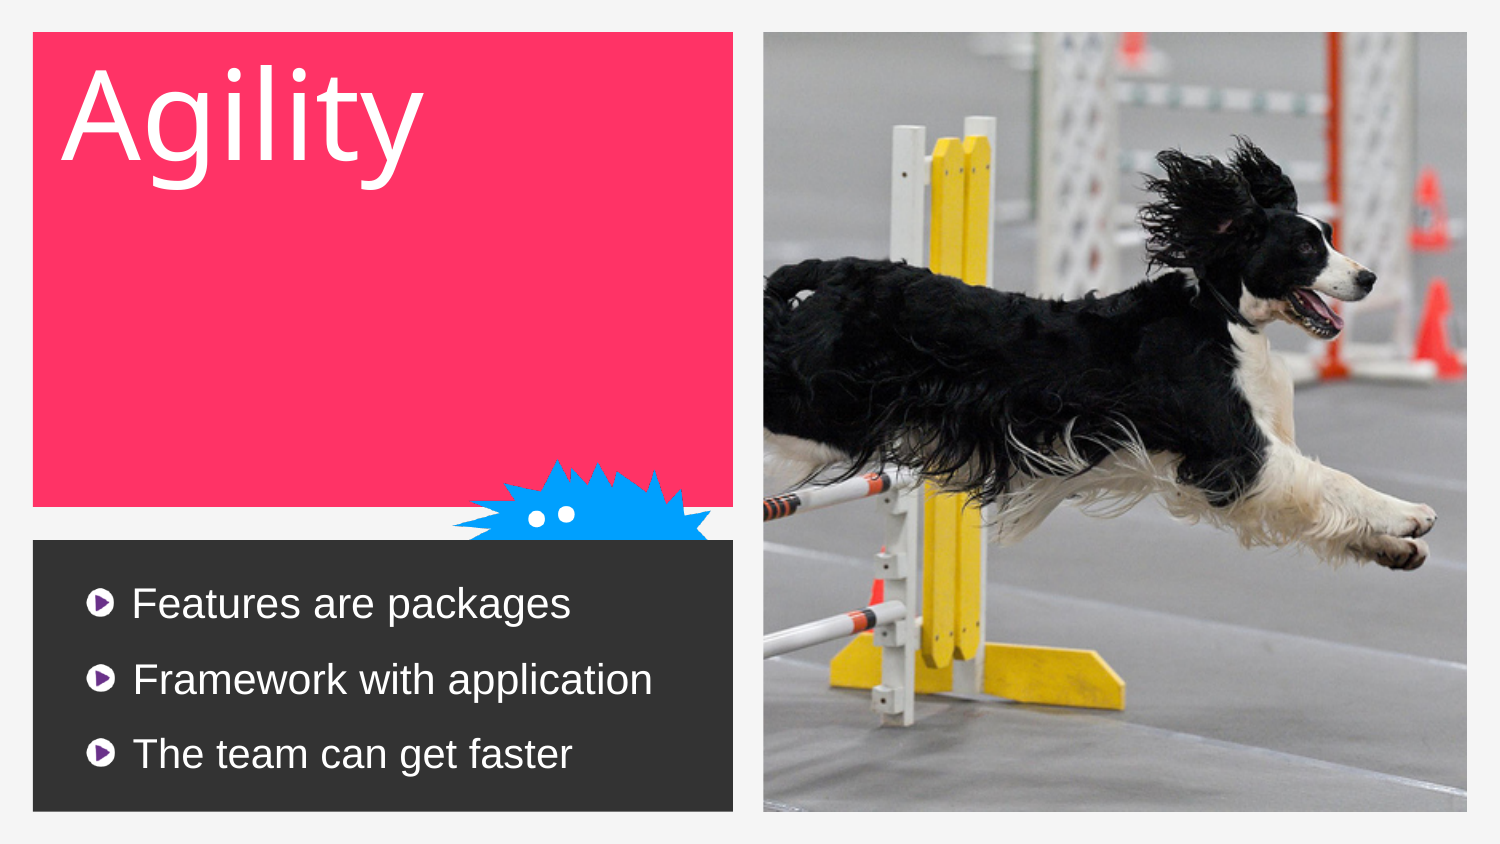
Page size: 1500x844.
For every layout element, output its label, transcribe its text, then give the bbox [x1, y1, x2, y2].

list The team can get faster [117, 719, 735, 788]
picture [763, 31, 1468, 812]
list Framework with application [117, 644, 735, 712]
picture [452, 492, 711, 540]
title Agility [47, 55, 719, 492]
picture [86, 664, 115, 692]
picture [86, 588, 114, 617]
picture [86, 738, 115, 767]
list Features are packages [116, 568, 733, 637]
